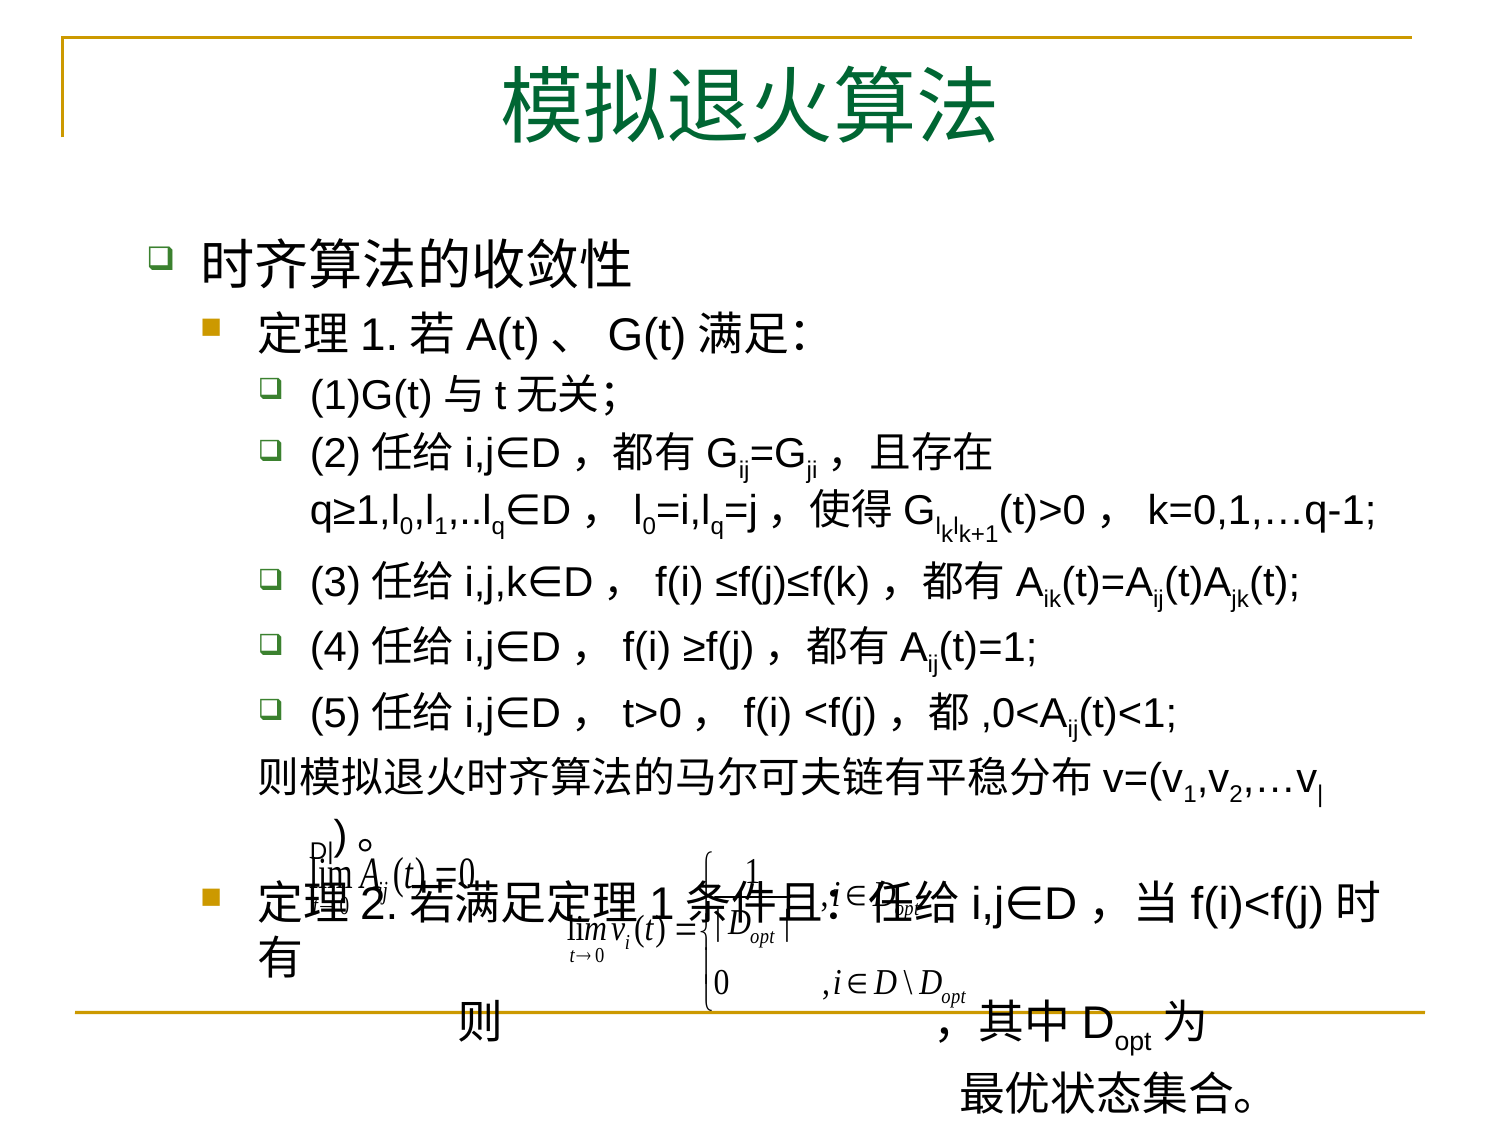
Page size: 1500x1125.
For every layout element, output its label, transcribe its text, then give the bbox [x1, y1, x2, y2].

list 时齐算法的收敛性 定理1.若A(t)、G(t)满足： (1)G(t)与t无关； (2)任给i,j∈D，都有Gij=Gji，且存在q≥1,l0,l1,..lq∈D，l0=i,lq=j，使得Glklk+1(t)>0，k=0,1,…q-1; (3)任给i,j,k∈D，f(i) ≤f(j)≤f(k)，都有Aik(t)=Aij(t)Ajk(t); (4)任给i,j∈D，f(i) ≥f(j)，都有Aij(t)=1; (5)任给i,j∈D，t>0，f(i) <f(j)，都,0<Aij(t)<1; 则模拟退火时齐算法的马尔可夫链有平稳分布v=(v1,v2,…v|D|)。 定理2.若满足定理1条件且：任给i,j∈D，当f(i)<f(j)时有 则 ，其中Dopt为 最优状态集合。 [74, 222, 1426, 1006]
title 模拟退火算法 [74, 45, 1426, 222]
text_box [562, 843, 1009, 1020]
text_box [304, 843, 481, 927]
